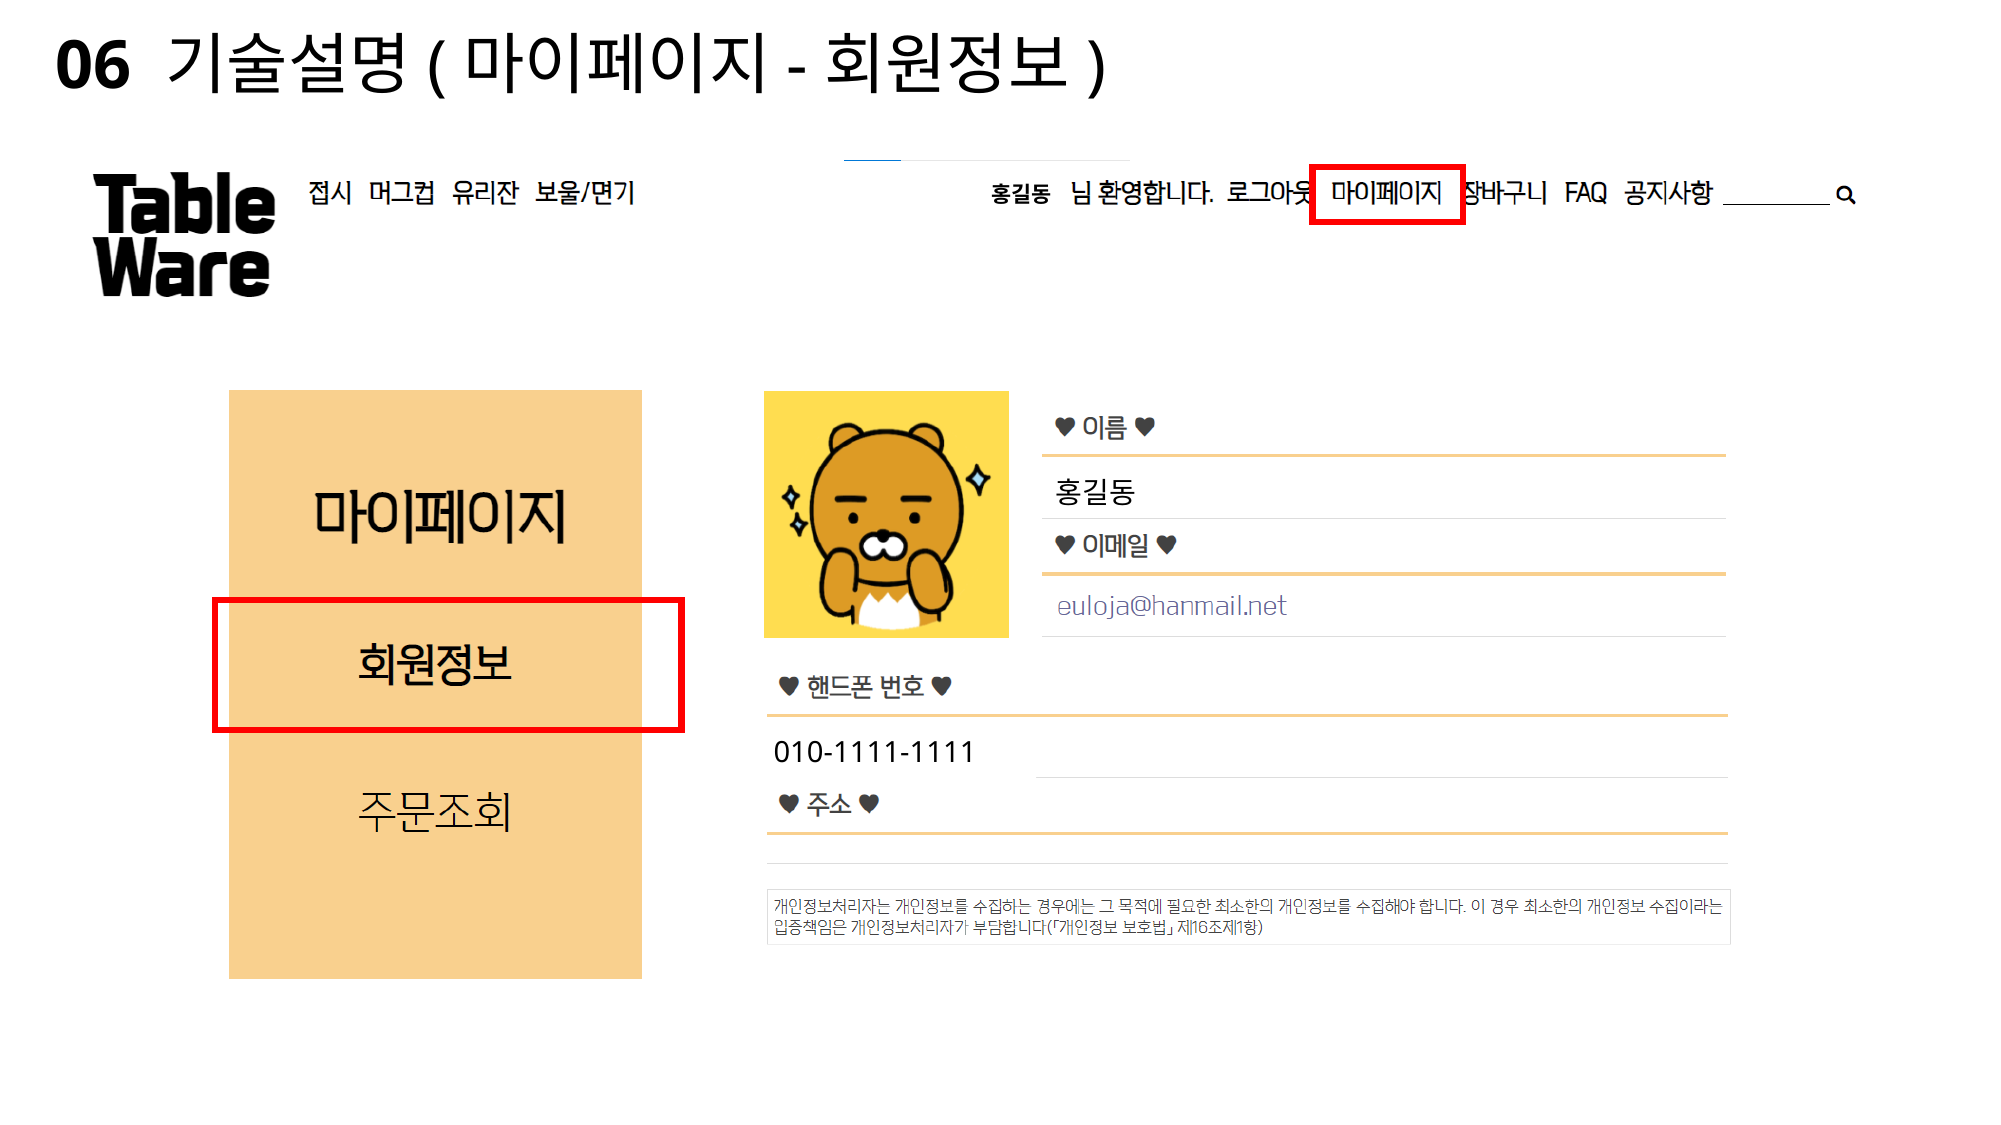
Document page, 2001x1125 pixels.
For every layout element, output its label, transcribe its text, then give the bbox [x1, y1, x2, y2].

text_box 06 기술설명(마이페이지-회원정보) [40, 14, 1410, 190]
picture [74, 160, 1874, 1040]
